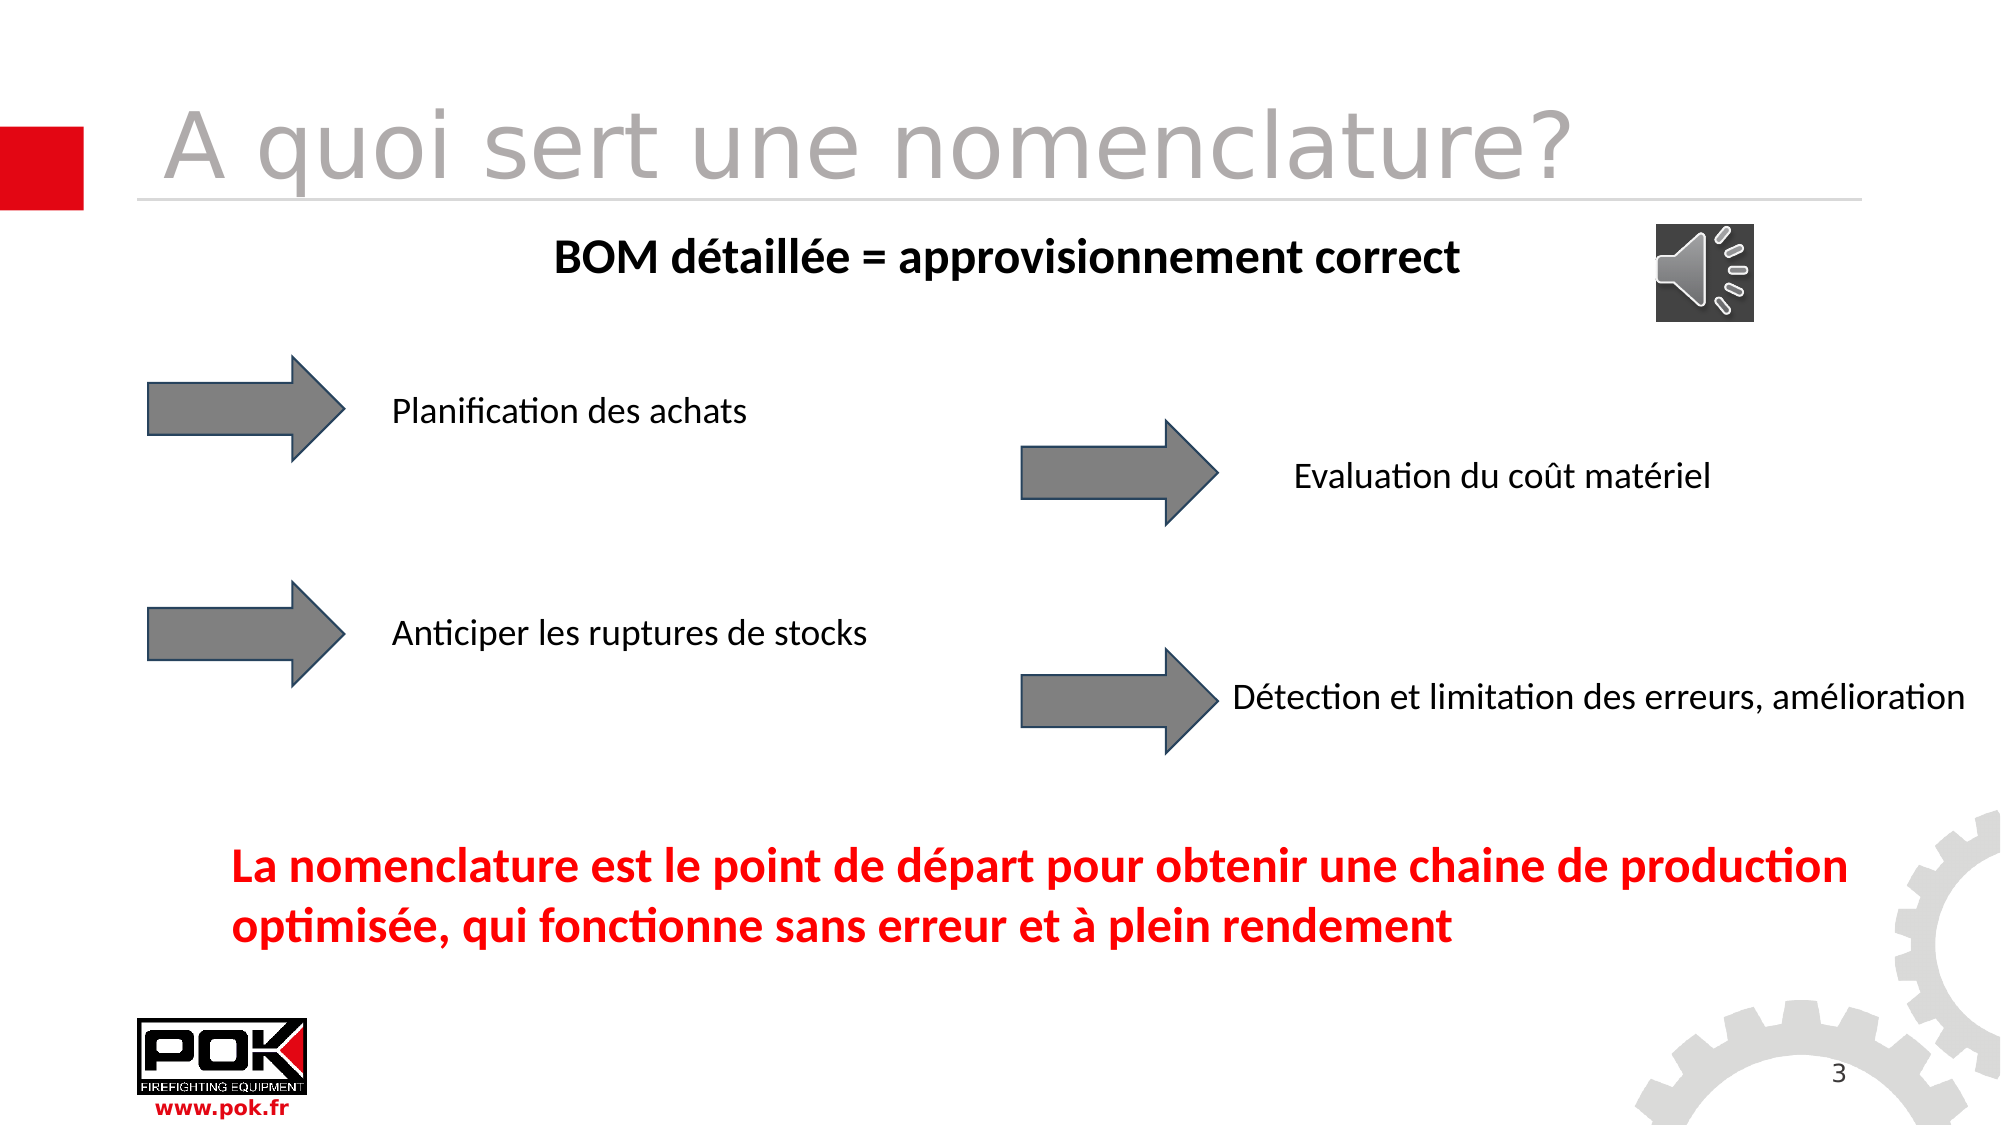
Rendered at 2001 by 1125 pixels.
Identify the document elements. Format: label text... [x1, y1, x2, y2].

text_box Planification des achats [377, 378, 1196, 439]
text_box Anticiper les ruptures de stocks [377, 600, 1196, 660]
text_box [147, 354, 346, 464]
text_box [1020, 439, 1220, 528]
text_box Evaluation du coût matériel [1278, 443, 1852, 504]
picture [1654, 222, 1755, 323]
text_box La nomenclature est le point de départ pour obtenir une chaine de production optimisée, qui fonctionne sans erreur et à plein rendement [216, 825, 1932, 1125]
picture [1894, 805, 2001, 1125]
picture [137, 1018, 216, 1095]
text_box BOM détaillée = approvisionnement correct [539, 216, 2000, 472]
title A quoi sert une nomenclature? [148, 88, 2000, 210]
text_box [1020, 660, 1217, 756]
text_box Détection et limitation des erreurs, amélioration [1217, 664, 2000, 724]
text_box [147, 579, 346, 689]
